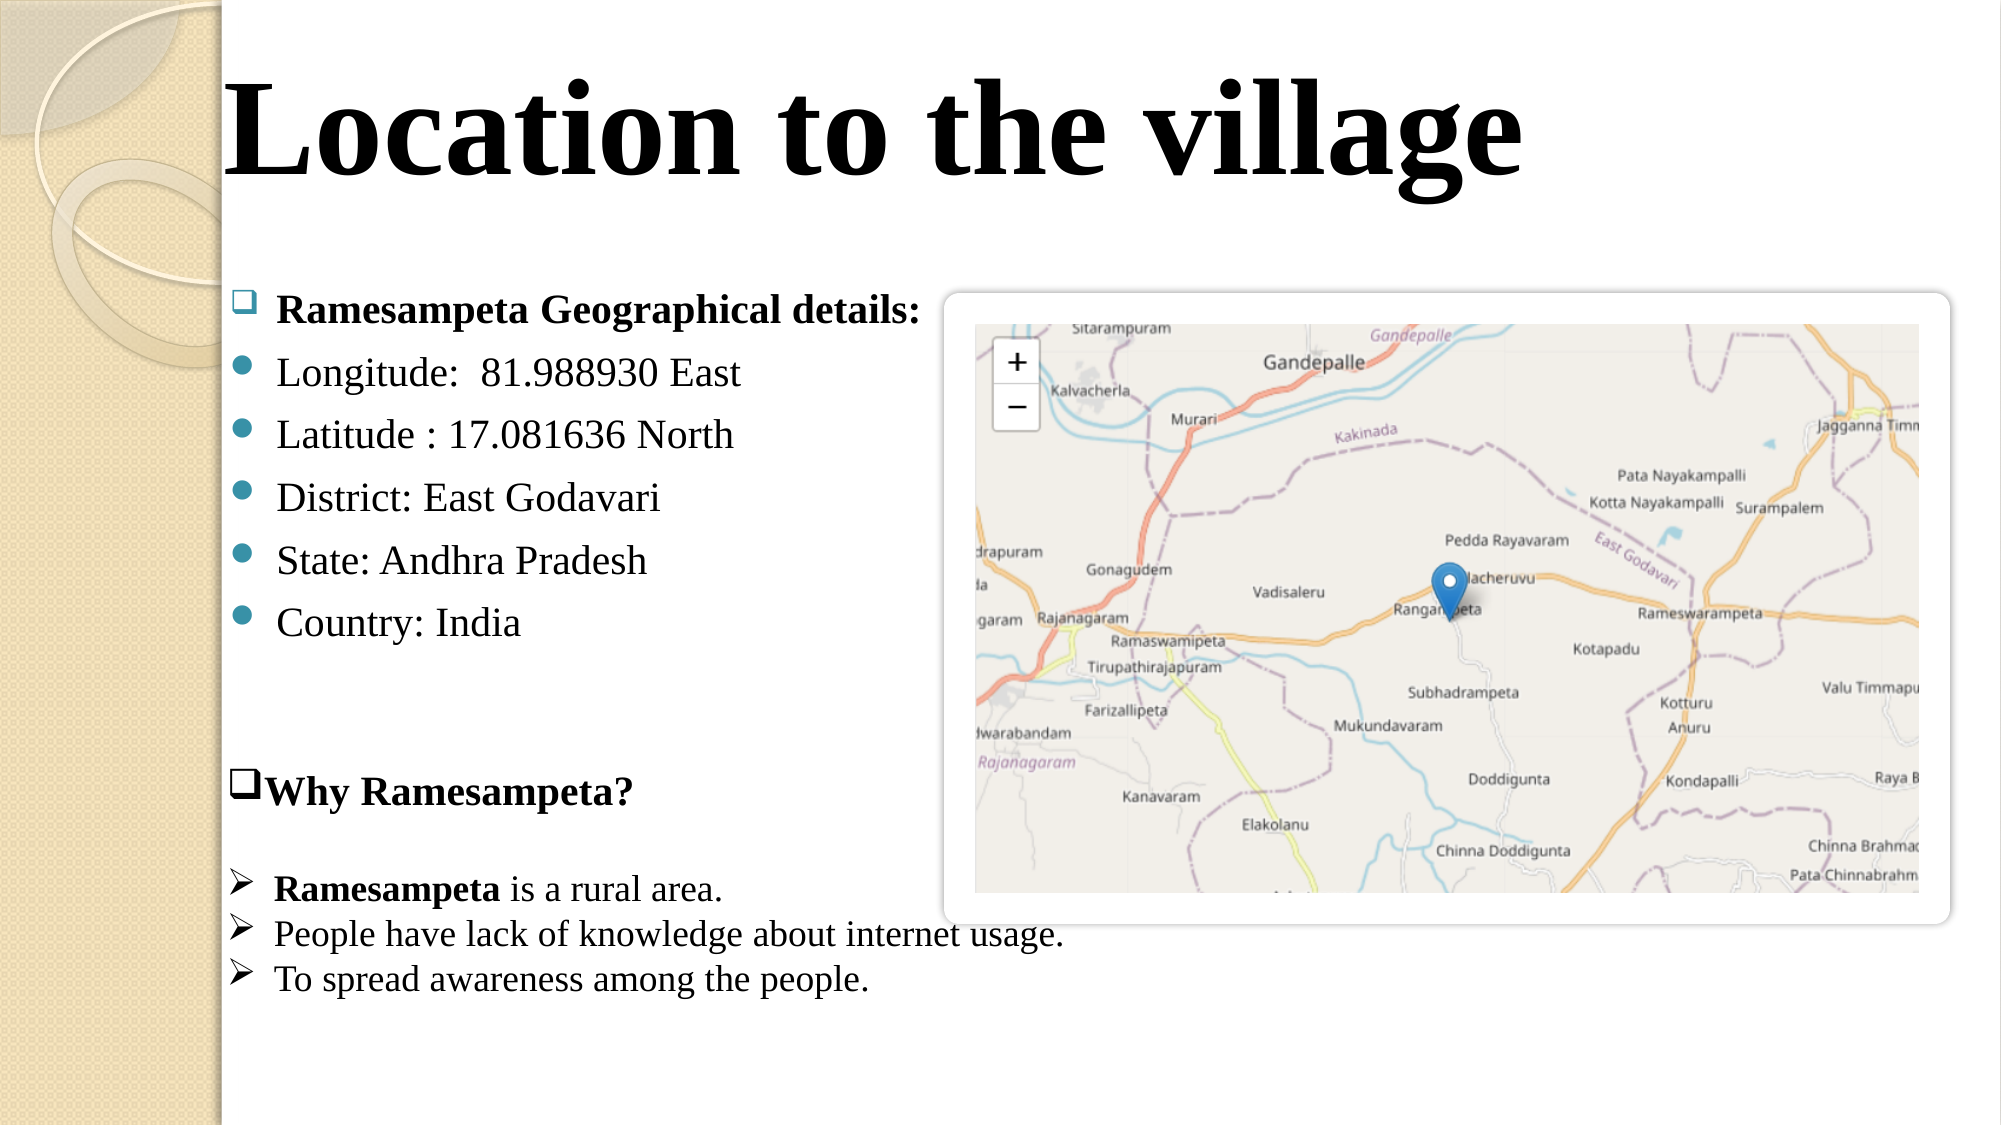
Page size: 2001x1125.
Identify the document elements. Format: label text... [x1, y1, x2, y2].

text_box Why Ramesampeta? Ramesampeta is a rural area. People have lack of knowledge about internet usage. To spread awareness among the people. [212, 756, 1615, 1052]
text_box Location to the village [191, 29, 1559, 210]
picture [974, 324, 1920, 894]
list Ramesampeta Geographical details: Longitude: 81.988930 East Latitude : 17.081636 North District: East Godavari State: Andhra Pradesh Country: India [201, 274, 1077, 856]
